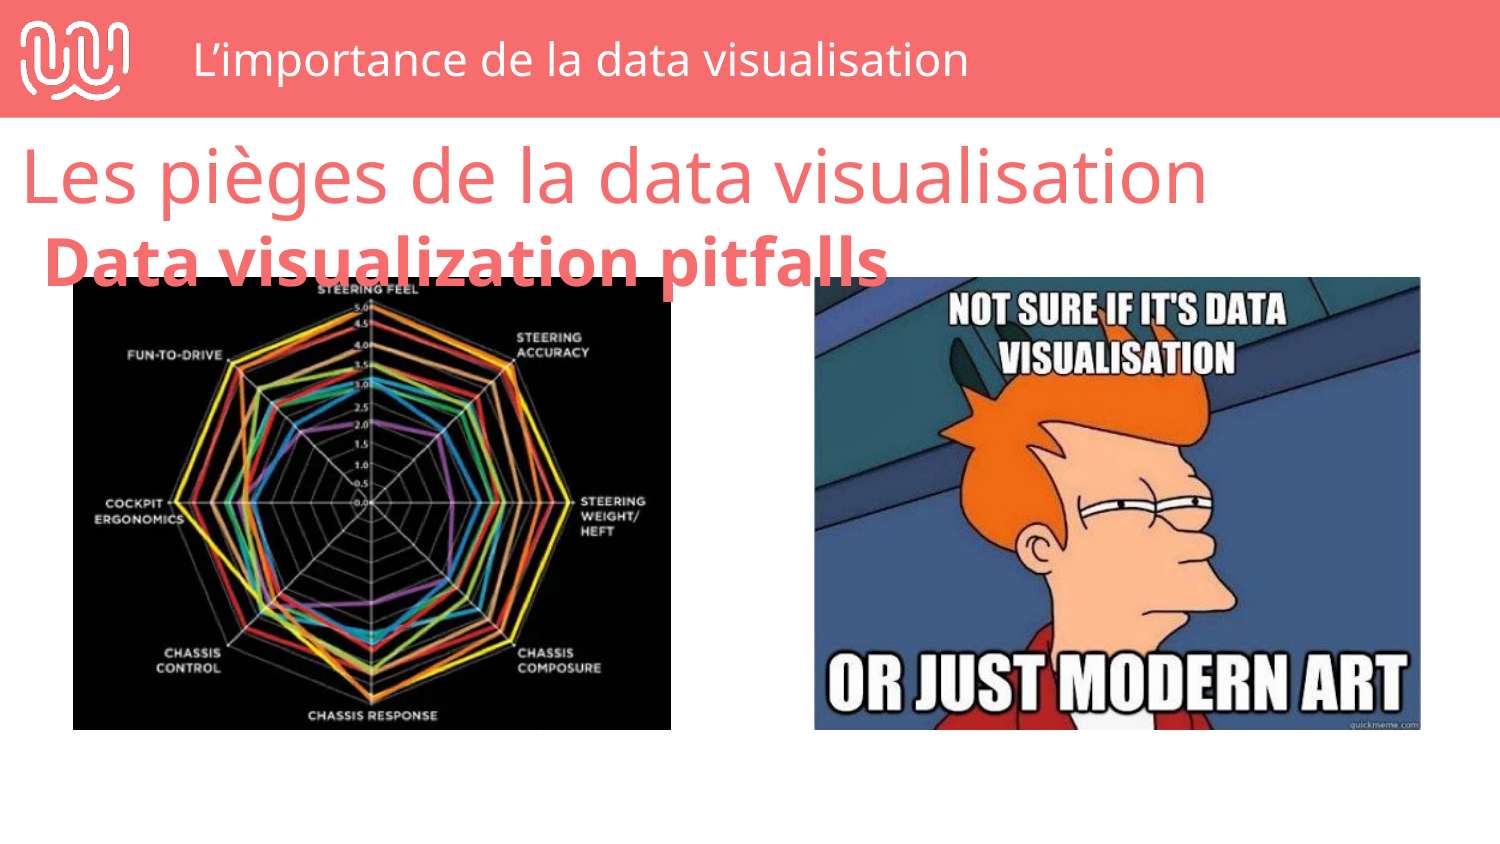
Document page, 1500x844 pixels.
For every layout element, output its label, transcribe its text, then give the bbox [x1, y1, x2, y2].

picture [814, 276, 1421, 730]
title Les pièges de la data visualisation [20, 128, 1484, 216]
subtitle Data visualization pitfalls [42, 219, 1157, 272]
picture [73, 276, 672, 730]
title L’importance de la data visualisation [192, 0, 1500, 118]
picture [20, 20, 134, 101]
